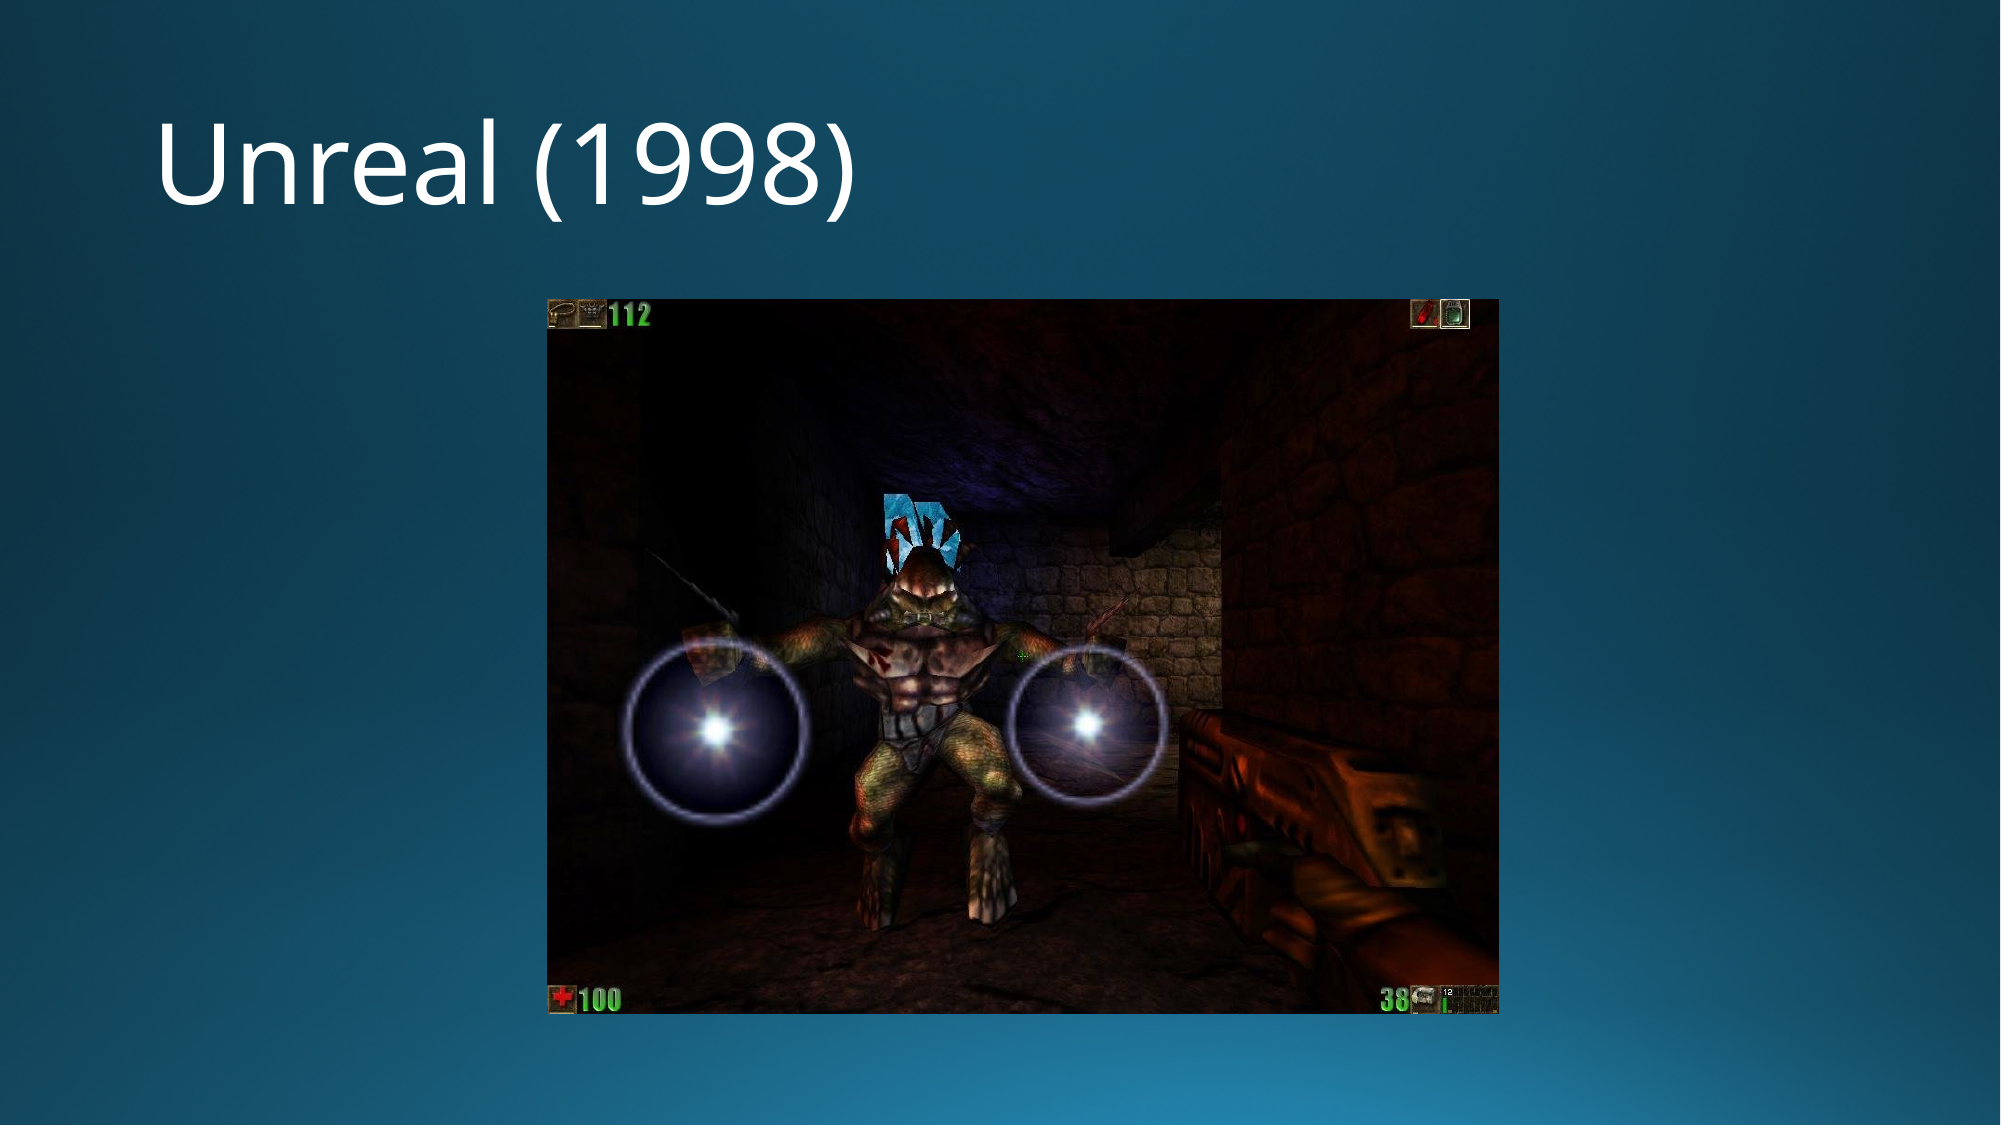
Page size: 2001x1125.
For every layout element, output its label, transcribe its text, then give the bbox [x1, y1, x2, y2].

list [547, 299, 1499, 1014]
picture [0, 0, 2001, 1125]
title Unreal (1998) [137, 59, 1863, 278]
